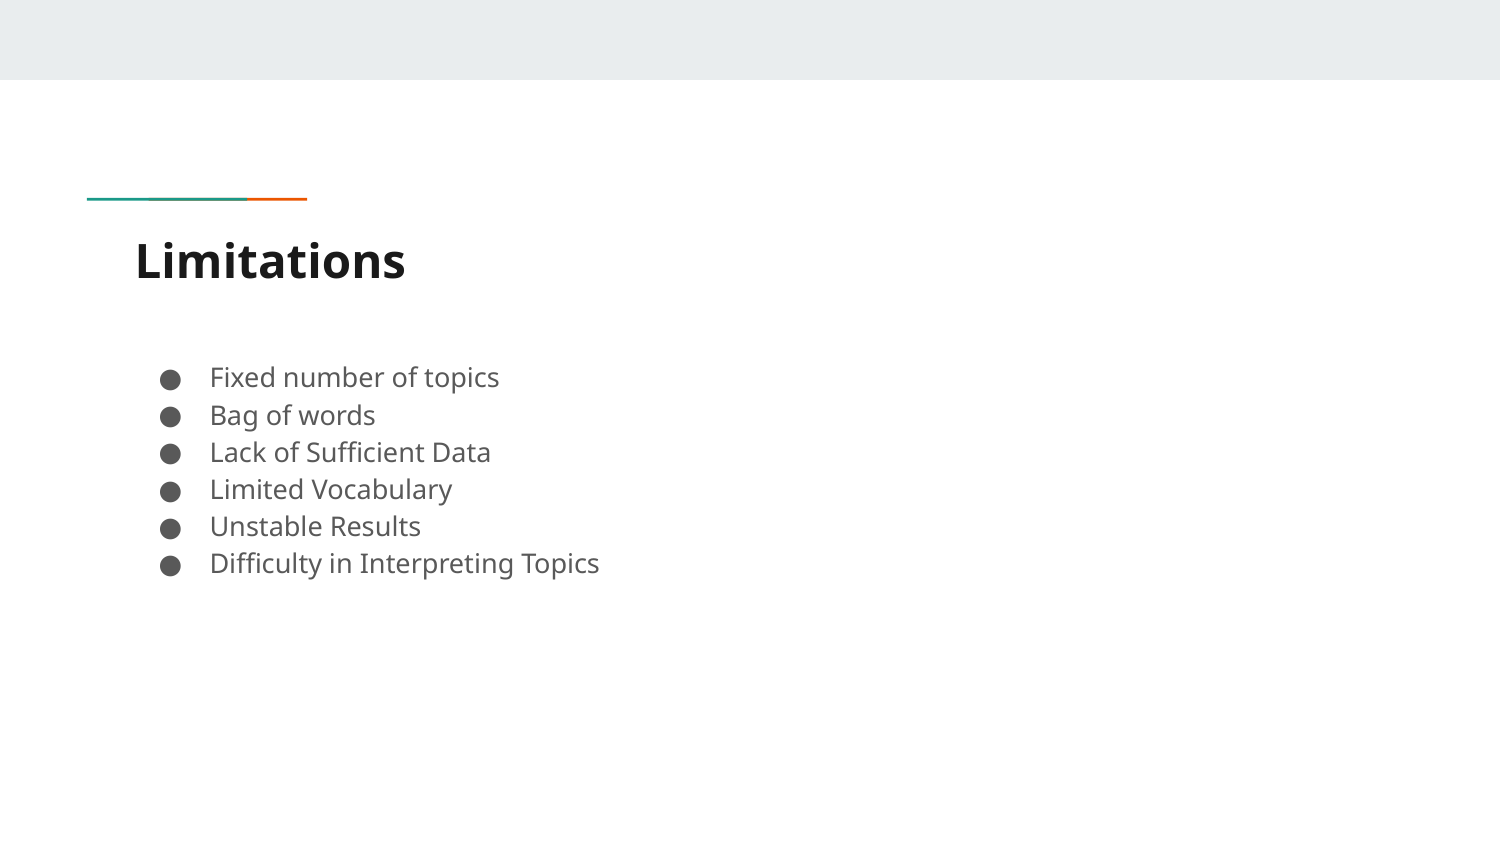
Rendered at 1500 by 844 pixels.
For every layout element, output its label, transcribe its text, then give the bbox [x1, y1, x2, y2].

title Limitations [119, 216, 1381, 305]
list Fixed number of topics Bag of words Lack of Sufficient Data Limited Vocabulary Unstable Results Difficulty in Interpreting Topics [119, 341, 1381, 712]
